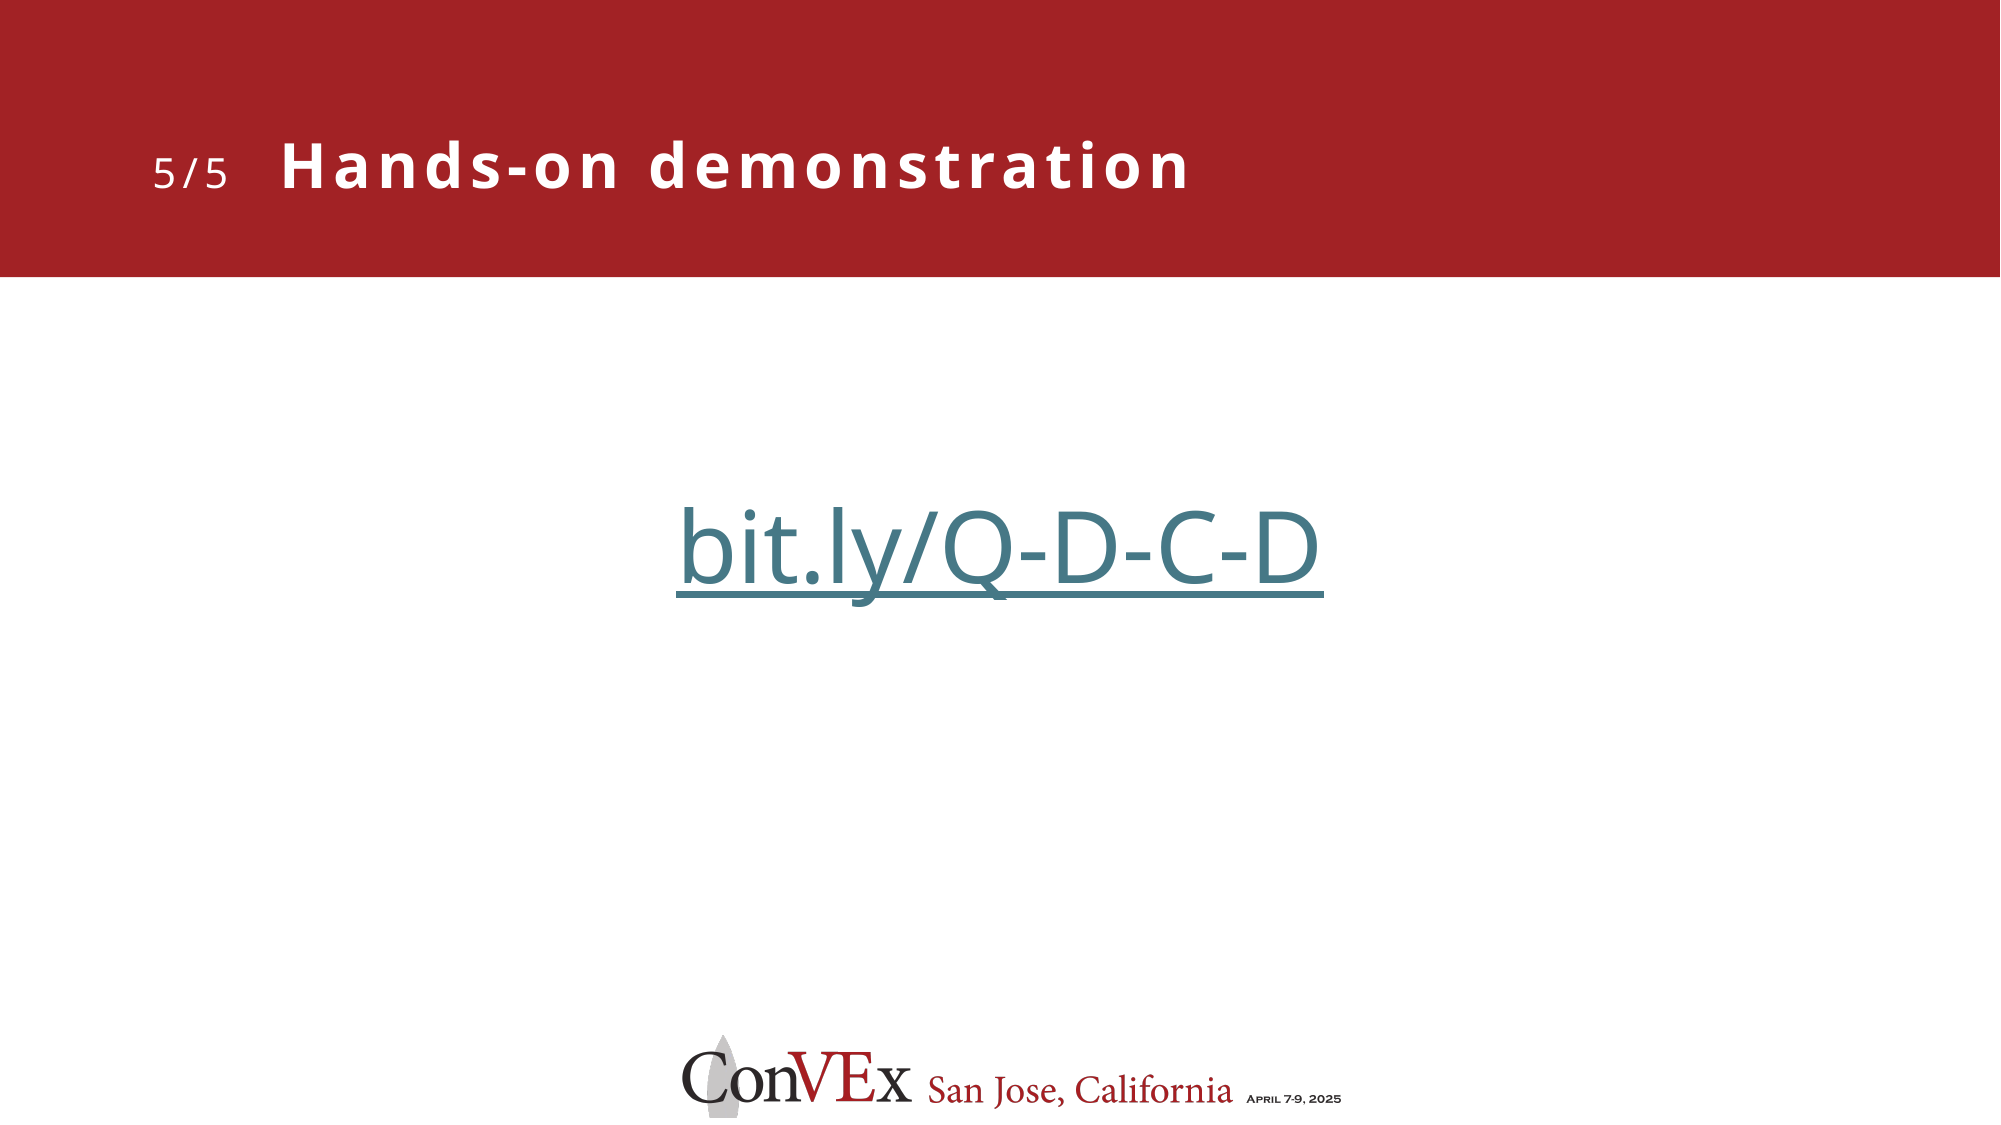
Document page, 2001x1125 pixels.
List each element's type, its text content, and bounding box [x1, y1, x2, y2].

text_box [0, 0, 2000, 279]
list bit.ly/Q-D-C-D [137, 475, 1863, 636]
title 5/5 Hands-on demonstration [137, 59, 1863, 278]
picture [672, 1027, 1349, 1118]
